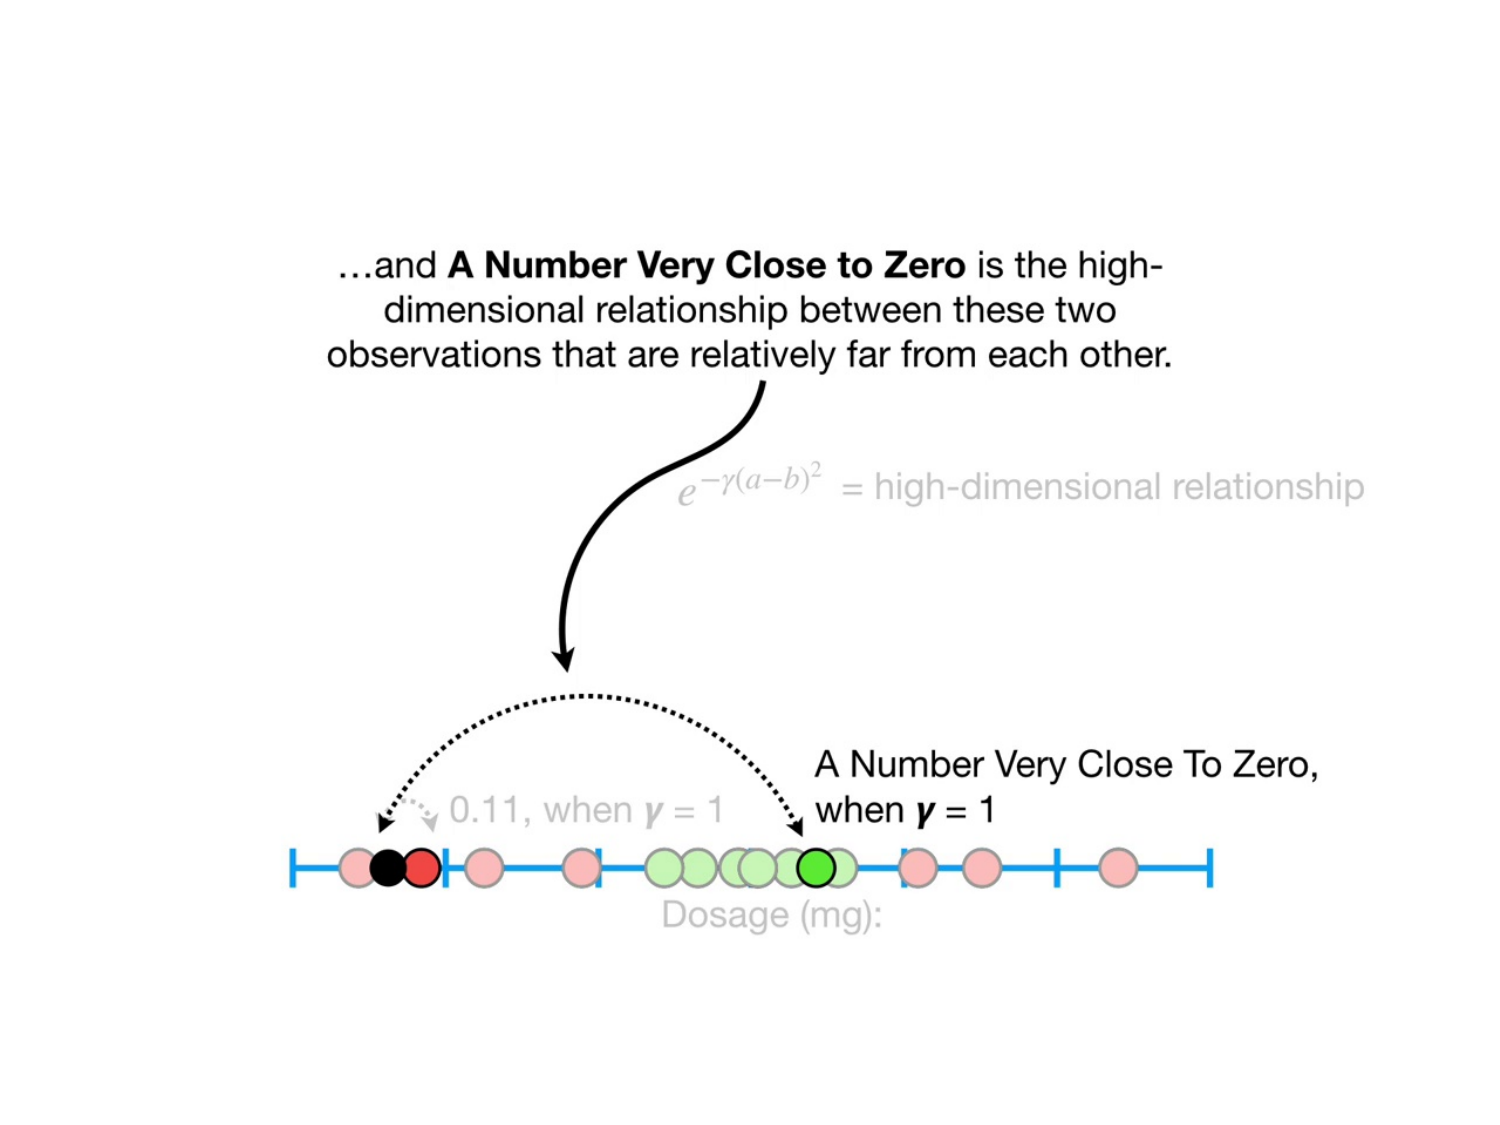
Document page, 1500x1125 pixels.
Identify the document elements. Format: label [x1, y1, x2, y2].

picture [0, 140, 1500, 985]
